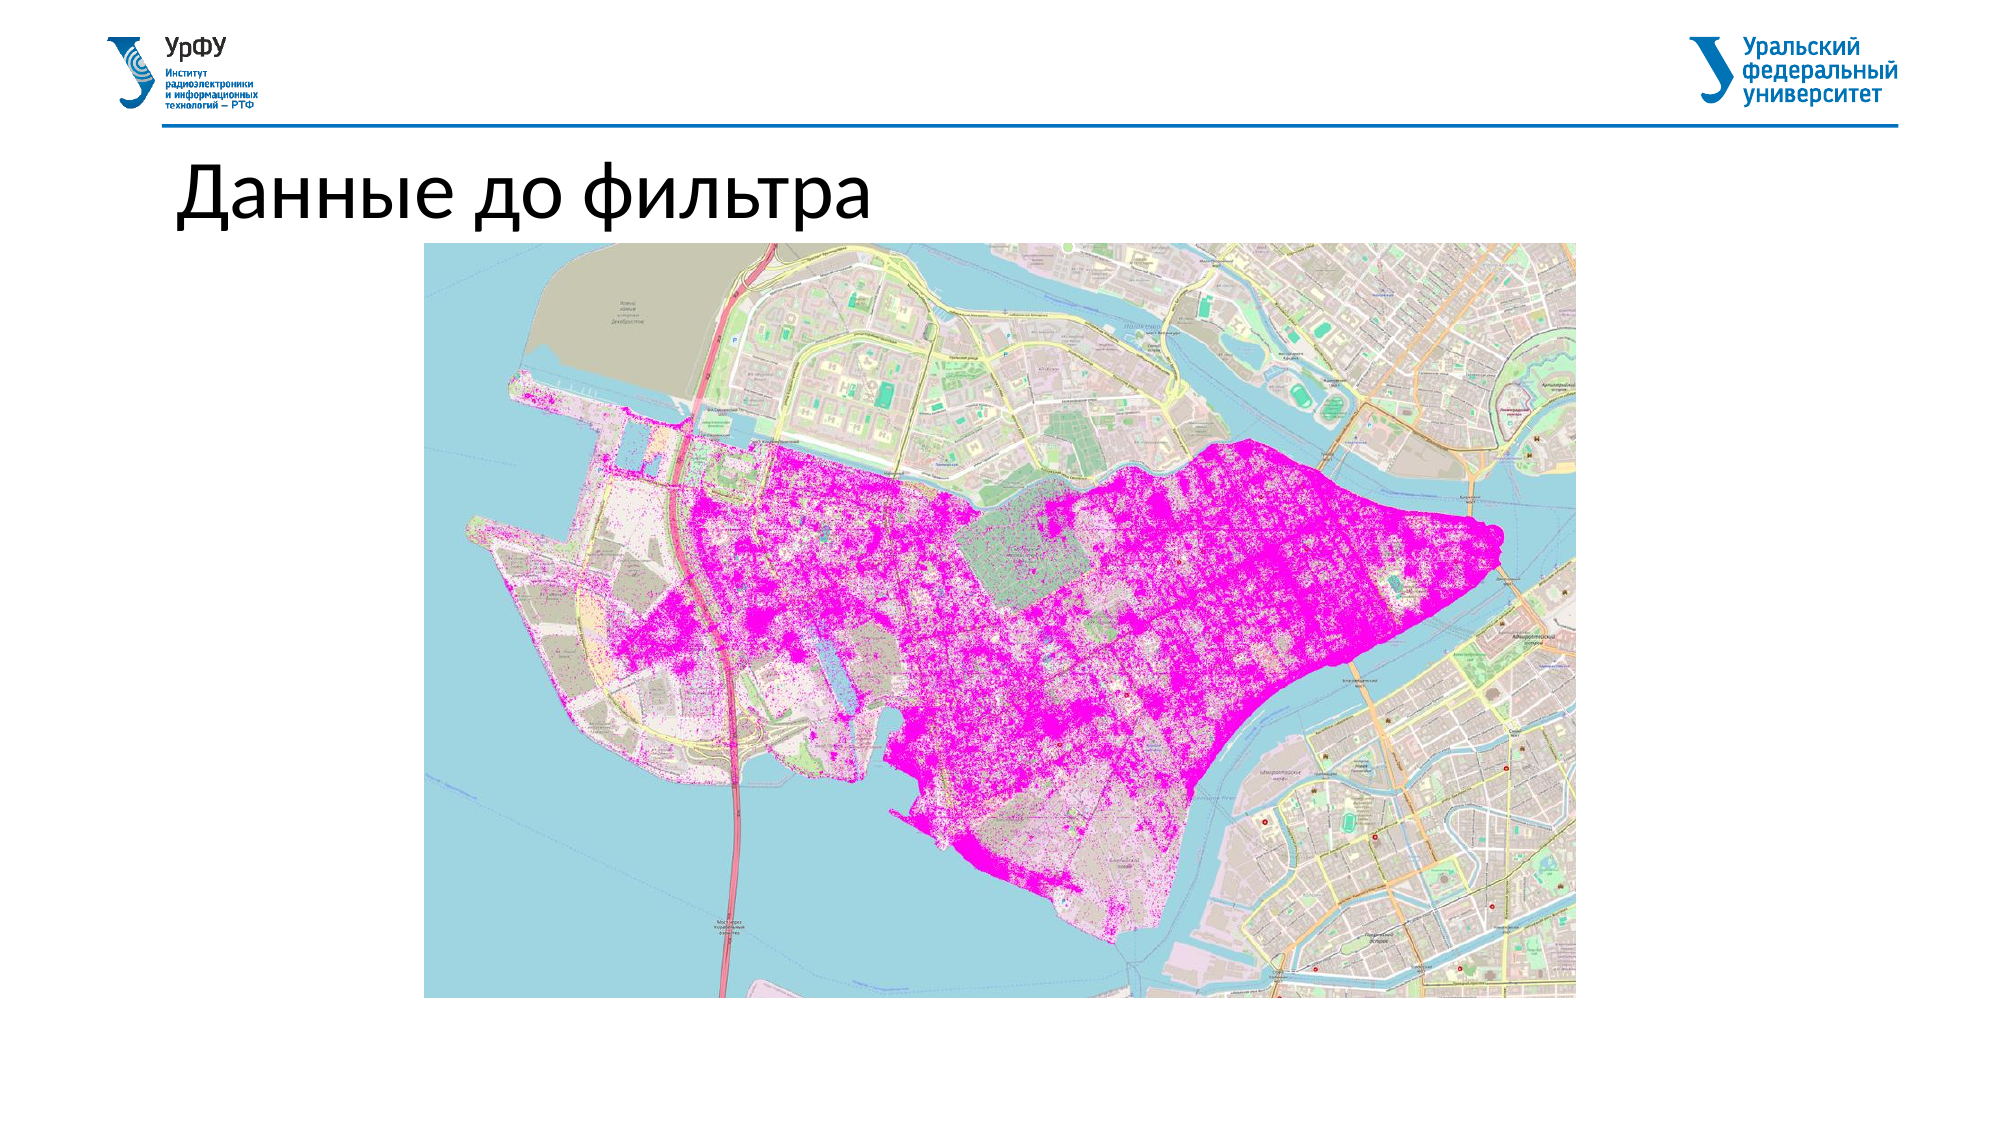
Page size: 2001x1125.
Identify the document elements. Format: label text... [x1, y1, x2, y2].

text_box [1687, 35, 1899, 109]
picture [424, 243, 1576, 998]
text_box Данные до фильтра [161, 127, 1899, 243]
text_box [161, 123, 1899, 127]
picture [107, 37, 258, 109]
